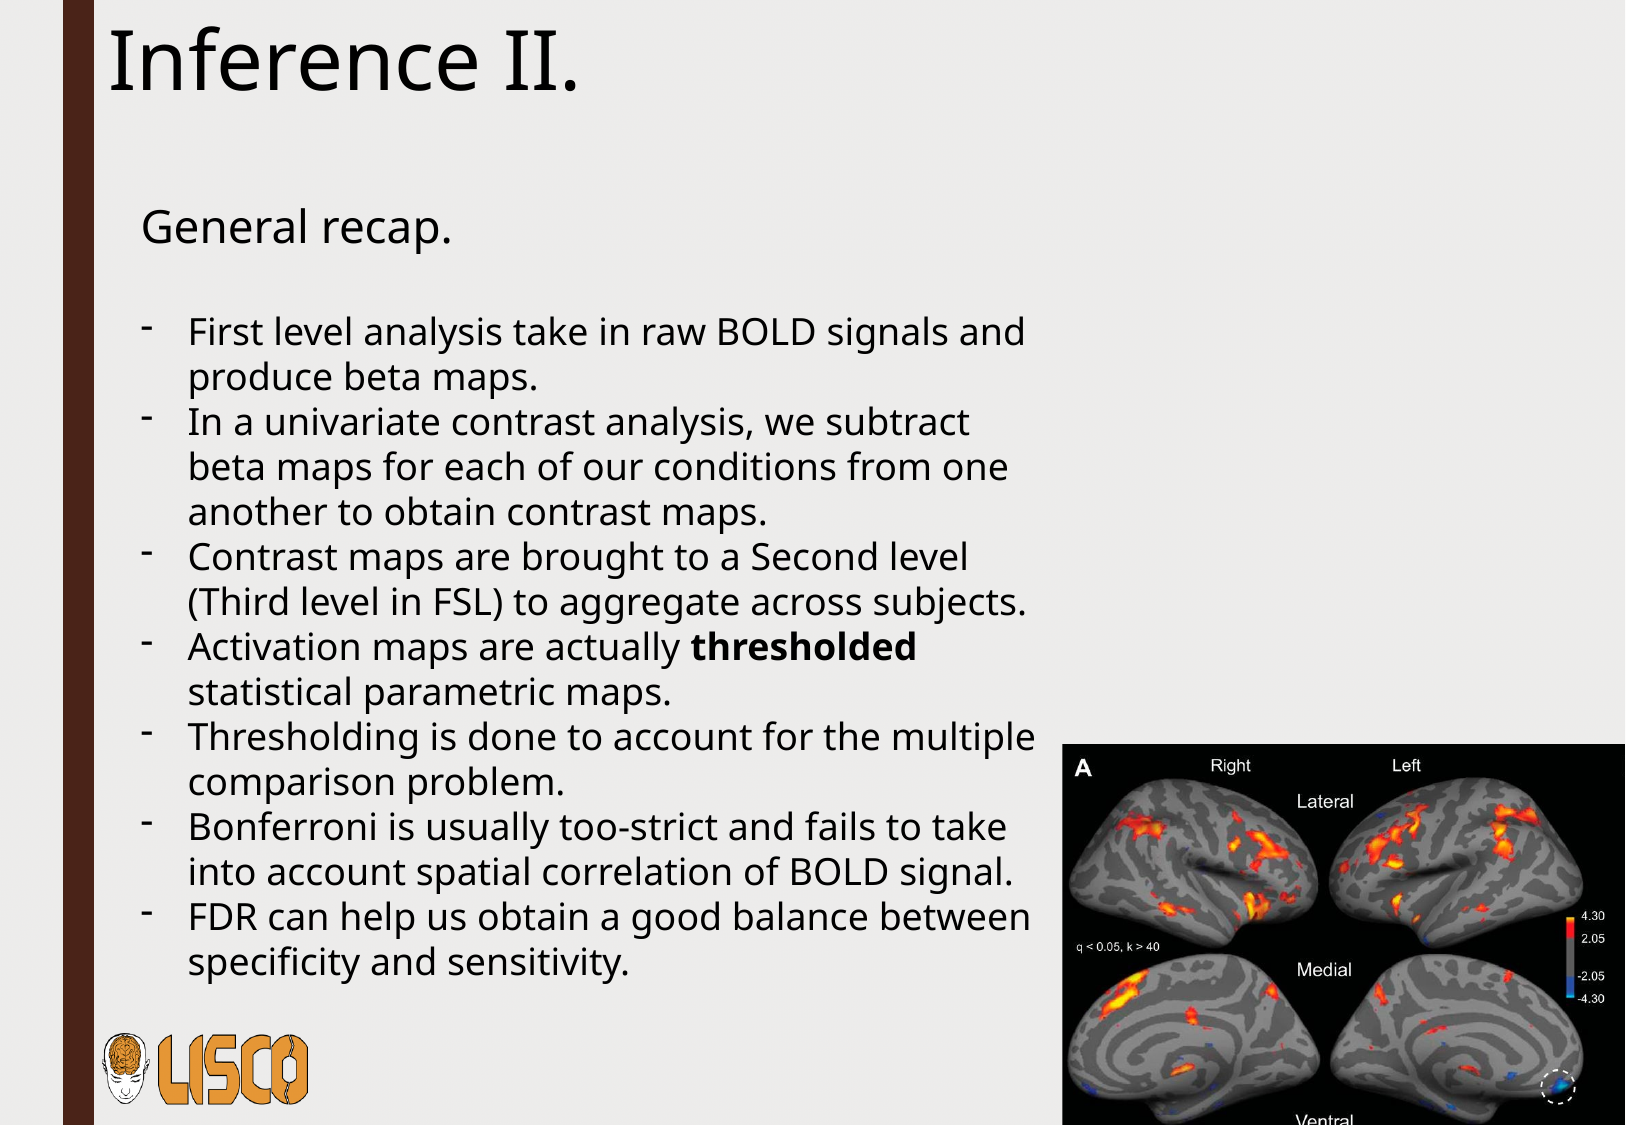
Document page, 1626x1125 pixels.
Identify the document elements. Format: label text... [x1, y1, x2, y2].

picture [94, 0, 1626, 1125]
text_box General recap. First level analysis take in raw BOLD signals and produce beta maps. In a univariate contrast analysis, we subtract beta maps for each of our conditions from one another to obtain contrast maps. Contrast maps are brought to a Second level (Third level in FSL) to aggregate across subjects. Activation maps are actually thresholded statistical parametric maps. Thresholding is done to account for the multiple comparison problem. Bonferroni is usually too-strict and fails to take into account spatial correlation of BOLD signal. FDR can help us obtain a good balance between specificity and sensitivity. [124, 155, 1064, 1027]
picture [0, 0, 63, 1125]
text_box Inference II. [93, 0, 1199, 122]
